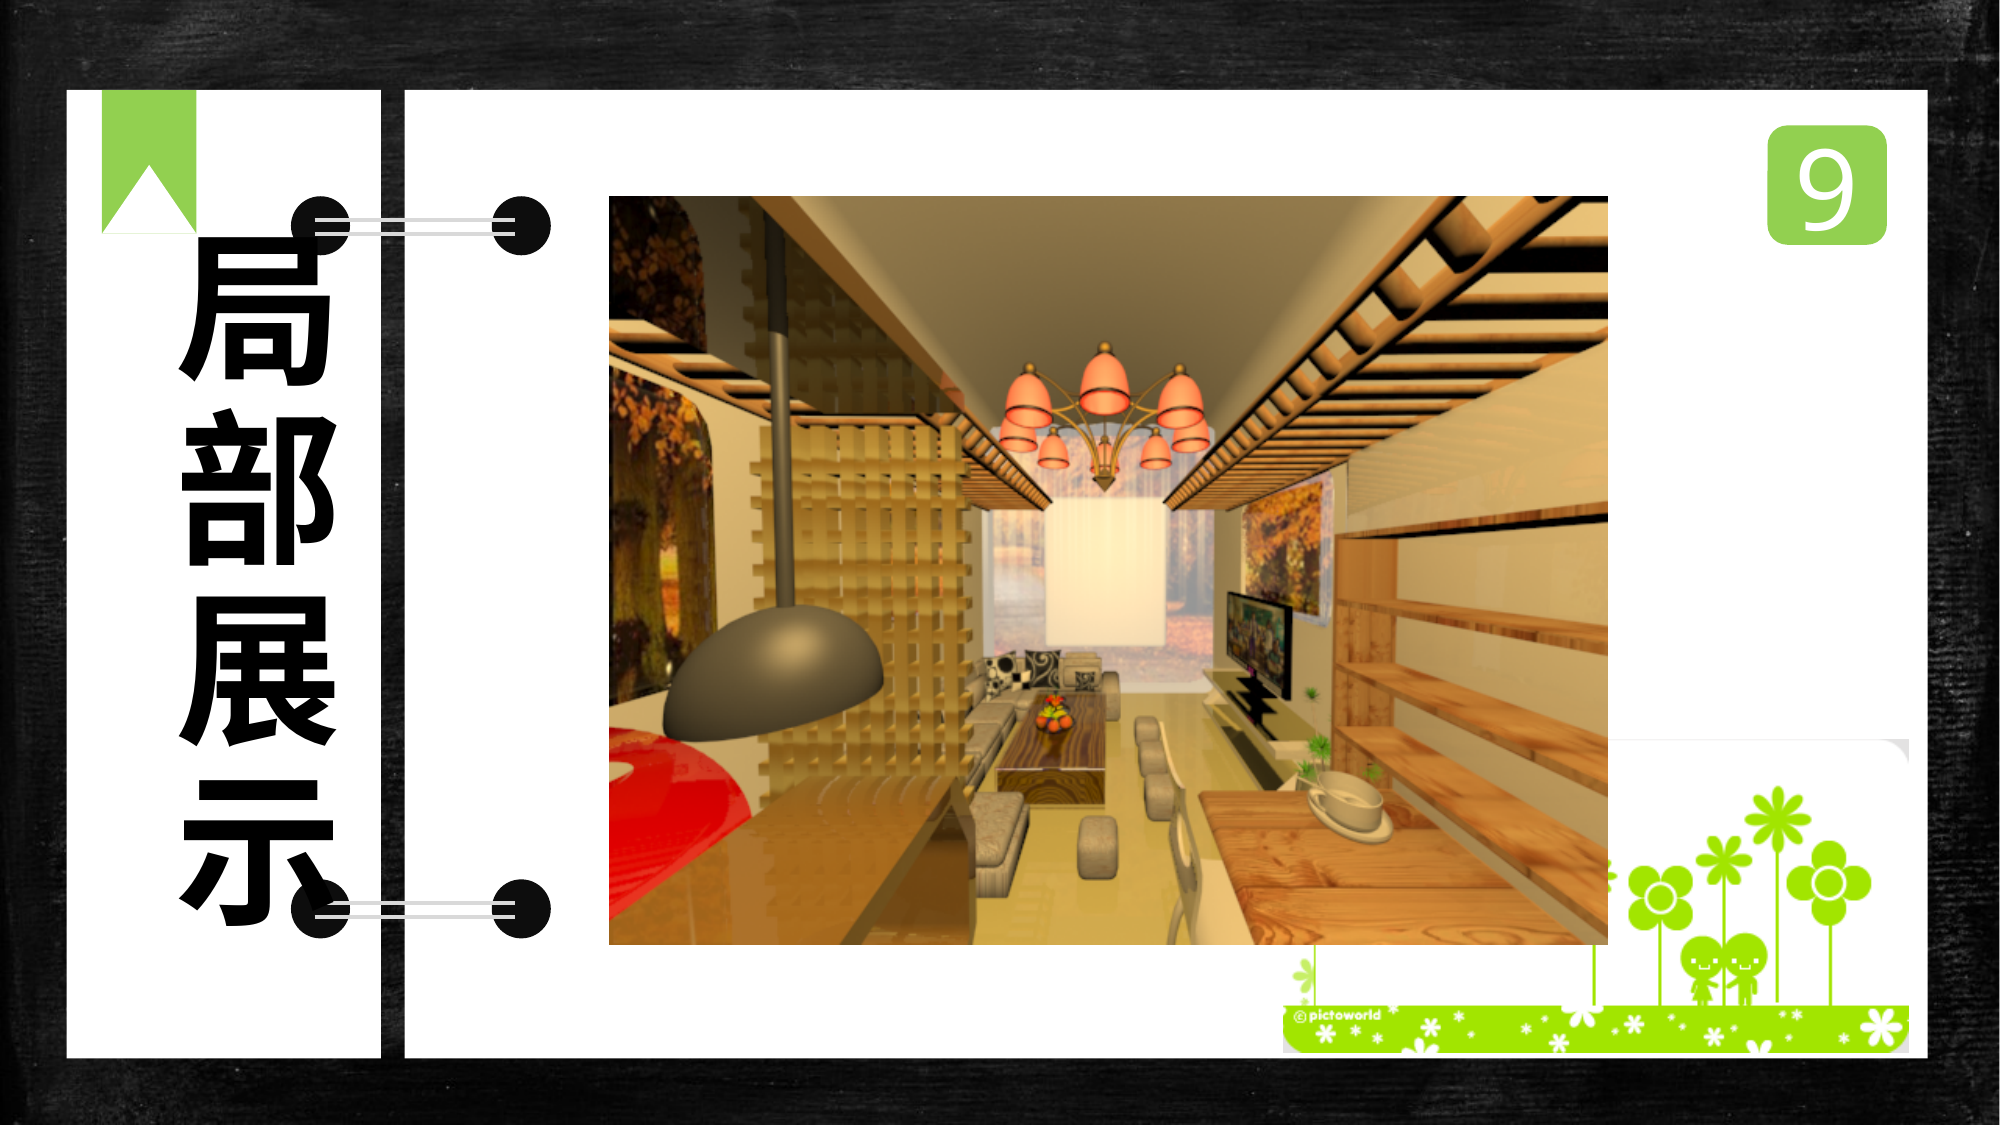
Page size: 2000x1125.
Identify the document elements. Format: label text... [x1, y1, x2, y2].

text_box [101, 89, 197, 234]
text_box [66, 89, 382, 1059]
text_box [404, 89, 1929, 1059]
text_box [490, 878, 552, 940]
text_box [1720, 1053, 1886, 1059]
text_box [289, 878, 352, 940]
text_box [490, 195, 552, 257]
text_box 9 [1766, 124, 1888, 246]
picture [609, 196, 1909, 1053]
text_box 局部展示 [160, 219, 232, 955]
text_box [289, 195, 352, 257]
